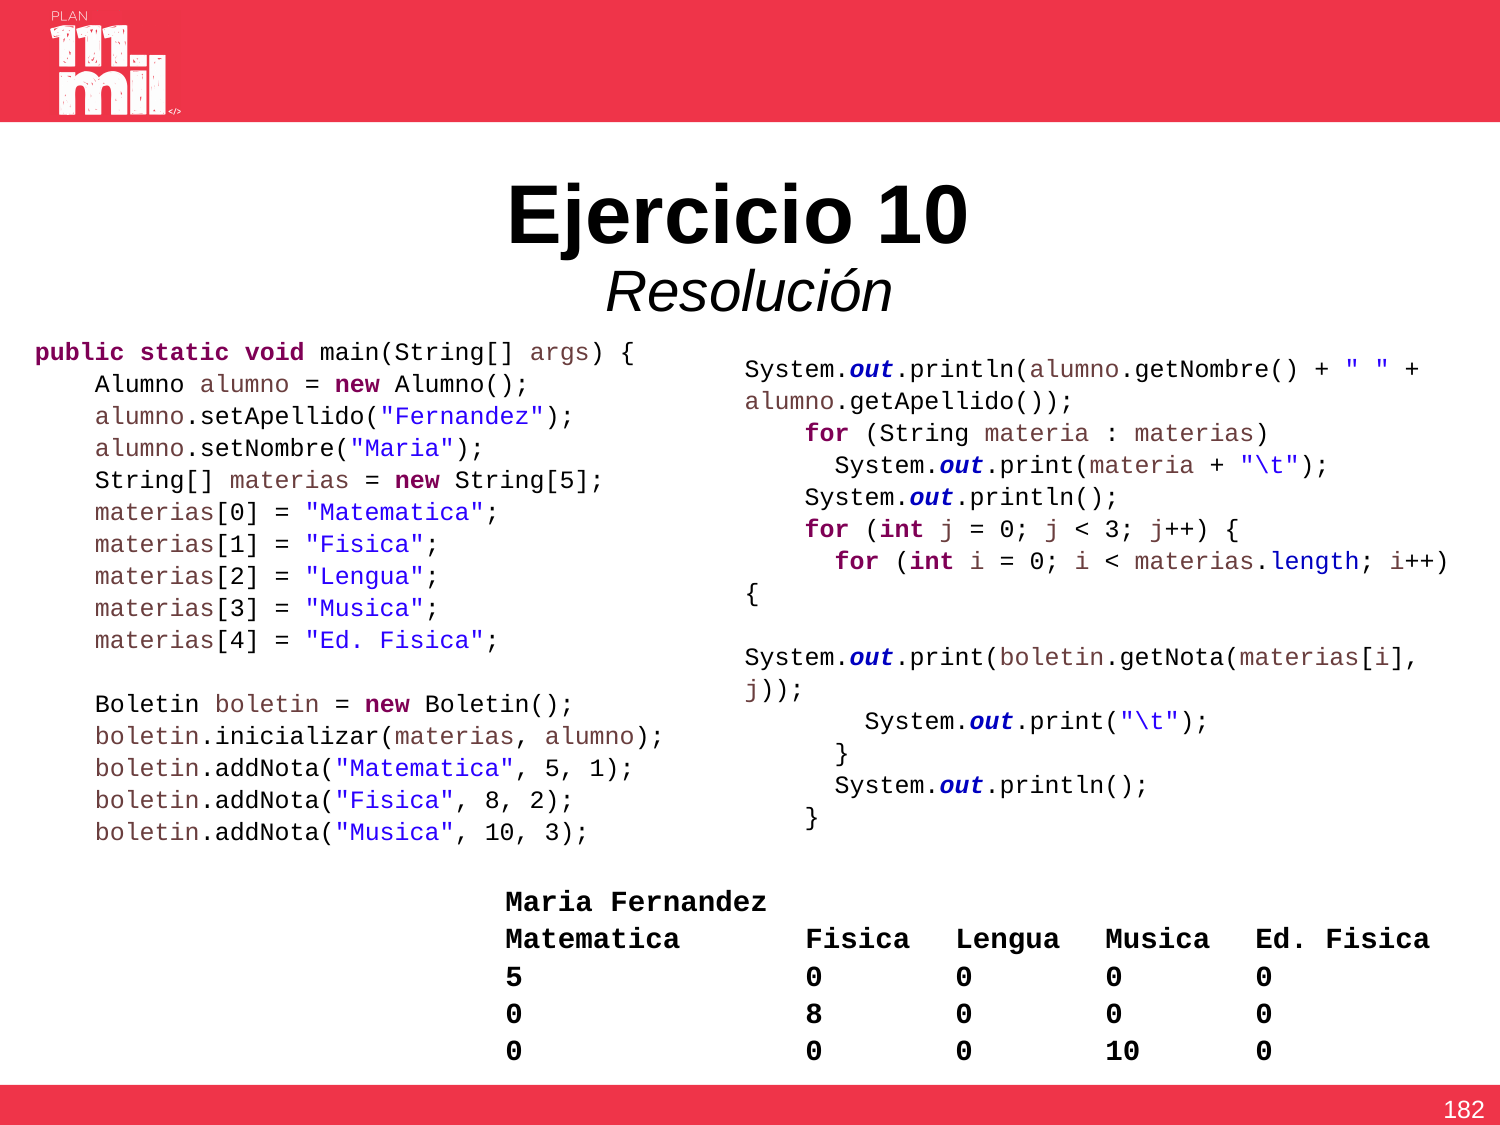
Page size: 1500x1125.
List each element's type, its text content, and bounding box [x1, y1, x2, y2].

text_box Maria Fernandez Matematica Fisica Lengua Musica Ed. Fisica 5 0 0 0 0 0 8 0 0 0 0 0 0 10 0 [490, 872, 1500, 1074]
slide_number 181 [1162, 1078, 1500, 1125]
title Ejercicio 10 Resolución [103, 147, 1397, 342]
text_box public static void main(String[] args) { Alumno alumno = new Alumno(); alumno.setApellido("Fernandez"); alumno.setNombre("Maria"); String[] materias = new String[5]; materias[0] = "Matematica"; materias[1] = "Fisica"; materias[2] = "Lengua"; materias[3] = "Musica"; materias[4] = "Ed. Fisica"; Boletin boletin = new Boletin(); boletin.inicializar(materias, alumno); boletin.addNota("Matematica", 5, 1); boletin.addNota("Fisica", 8, 2); boletin.addNota("Musica", 10, 3); [19, 326, 758, 917]
text_box System.out.println(alumno.getNombre() + " " + alumno.getApellido()); for (String materia : materias) System.out.print(materia + "\t"); System.out.println(); for (int j = 0; j < 3; j++) { for (int i = 0; i < materias.length; i++) { System.out.print(boletin.getNota(materias[i], j)); System.out.print("\t"); } System.out.println(); } [729, 342, 1480, 838]
